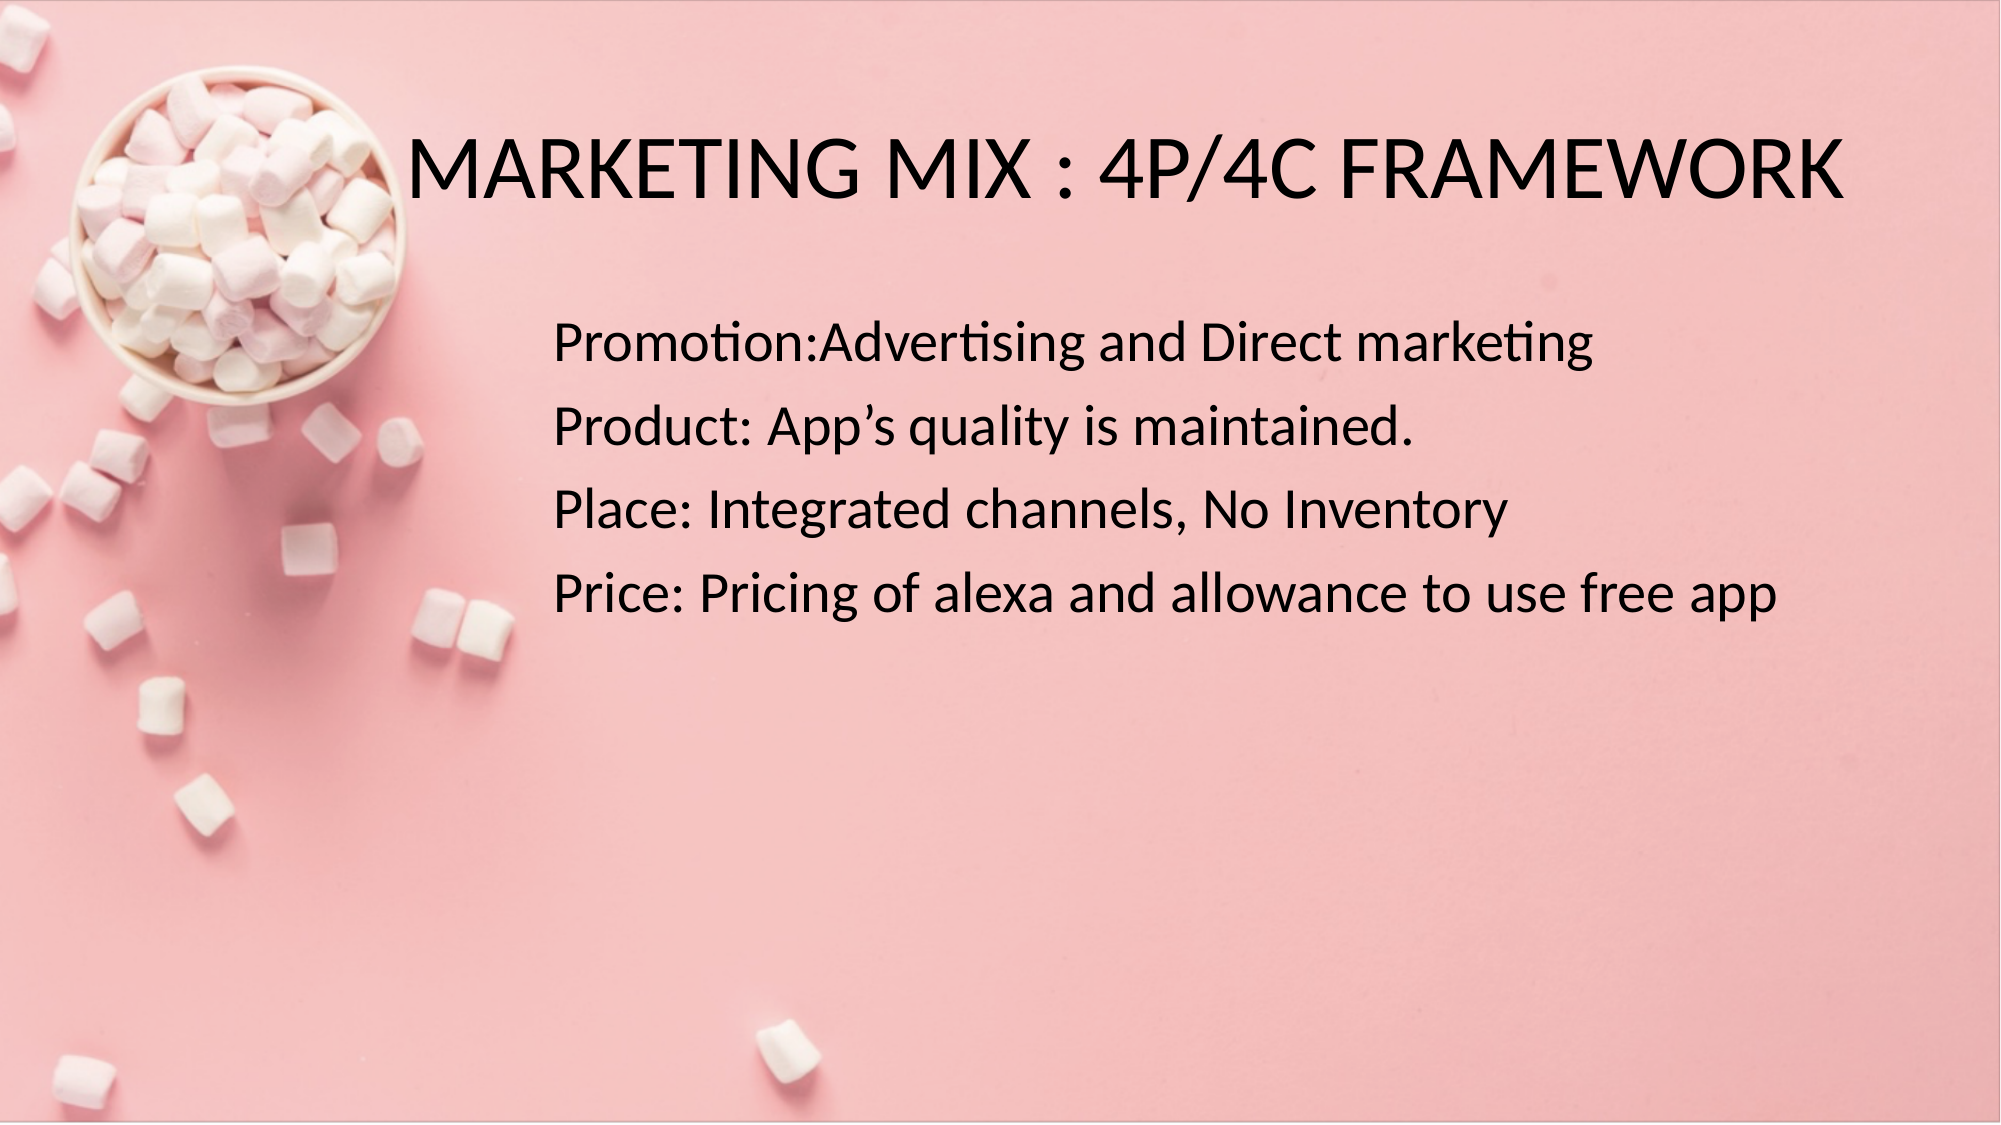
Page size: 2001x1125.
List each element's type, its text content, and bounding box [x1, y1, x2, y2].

picture [0, 0, 2001, 1125]
title MARKETING MIX : 4P/4C FRAMEWORK [137, 59, 1863, 278]
list Promotion:Advertising and Direct marketing Product: App’s quality is maintained. Place: Integrated channels, No Inventory Price: Pricing of alexa and allowance to use free app [538, 303, 1863, 921]
